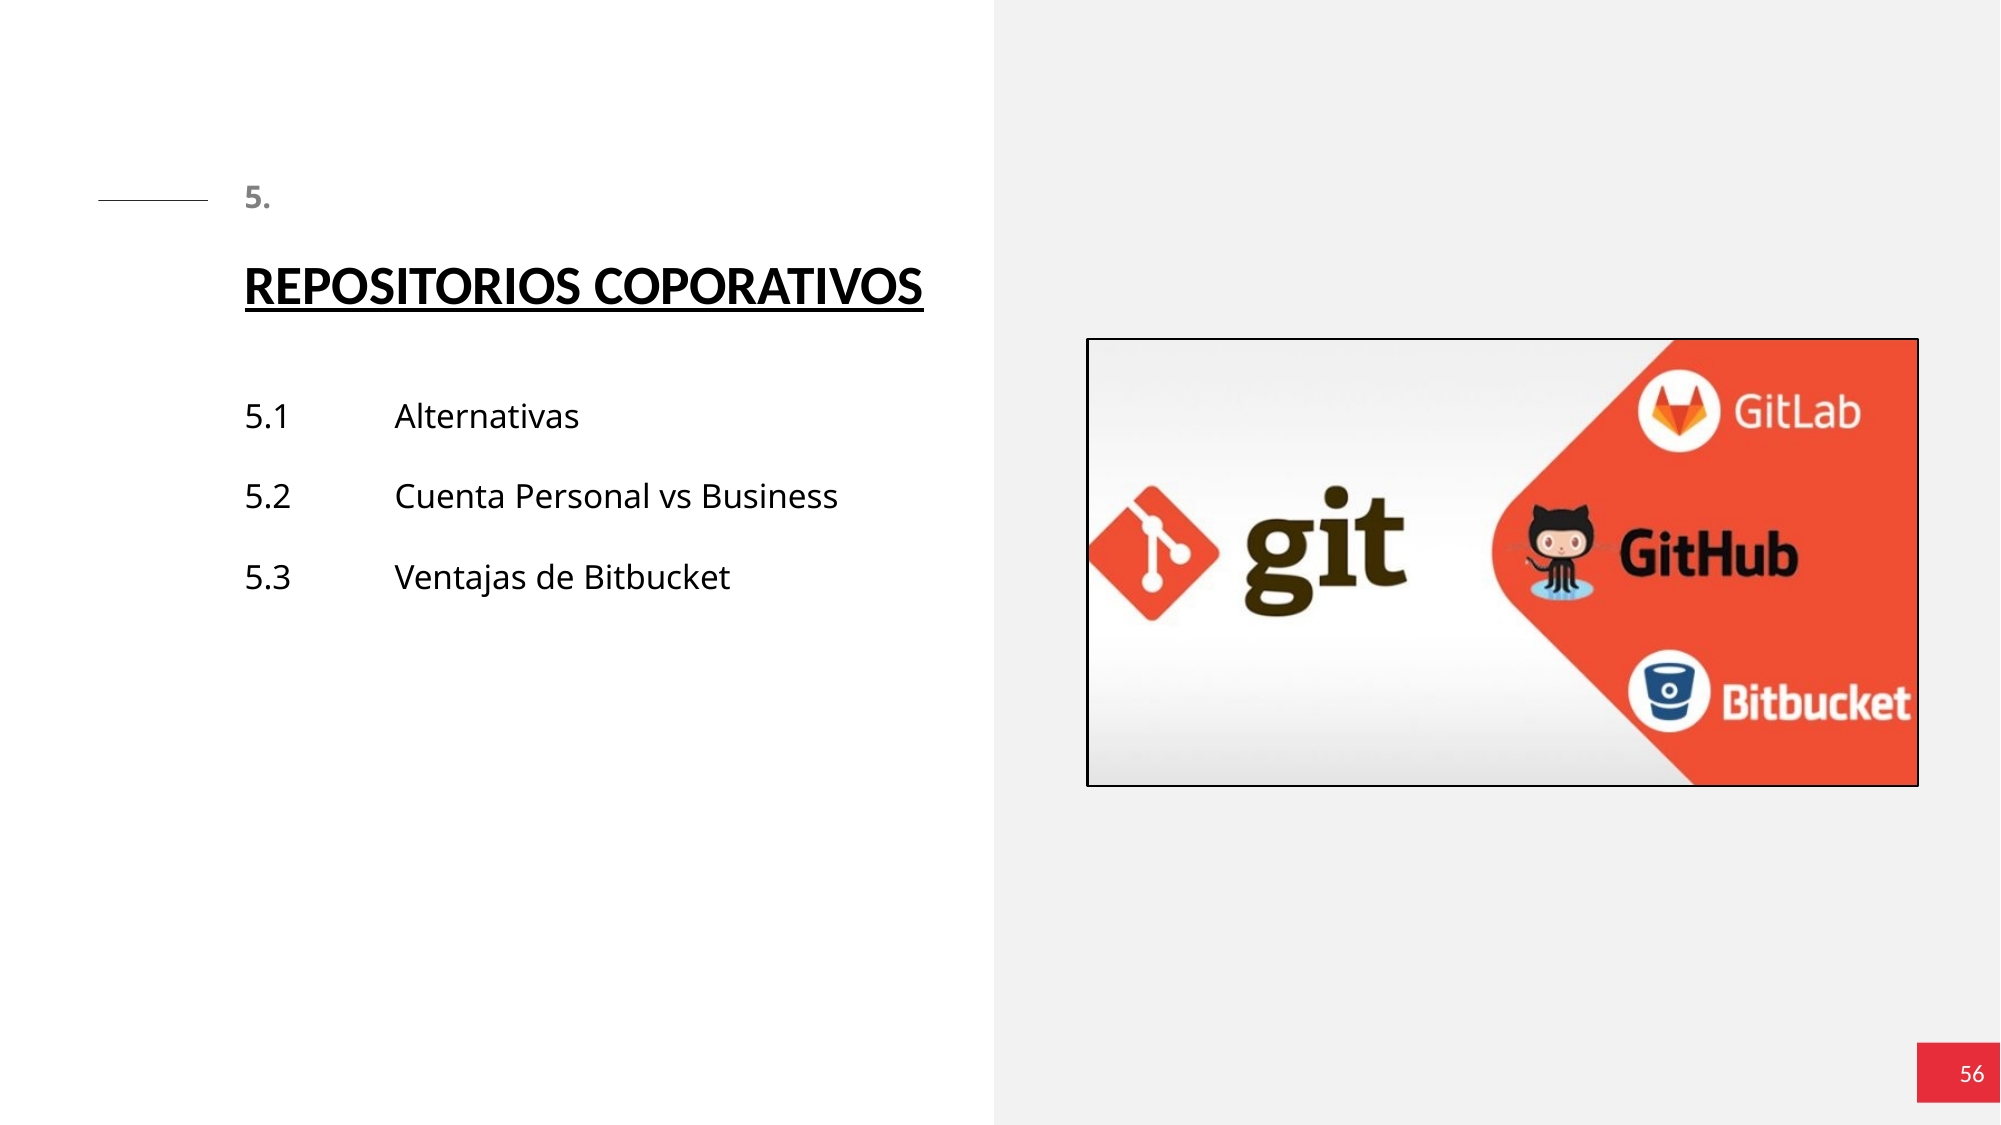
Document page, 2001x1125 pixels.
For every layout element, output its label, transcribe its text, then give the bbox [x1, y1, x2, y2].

picture [1088, 339, 1918, 786]
list 5. [229, 174, 607, 224]
title REPOSITORIOS COPORATIVOS [229, 241, 941, 332]
list 5.1 Alternativas 5.2 Cuenta Personal vs Business 5.3 Ventajas de Bitbucket [229, 367, 941, 964]
slide_number 56 [1917, 1042, 2000, 1103]
